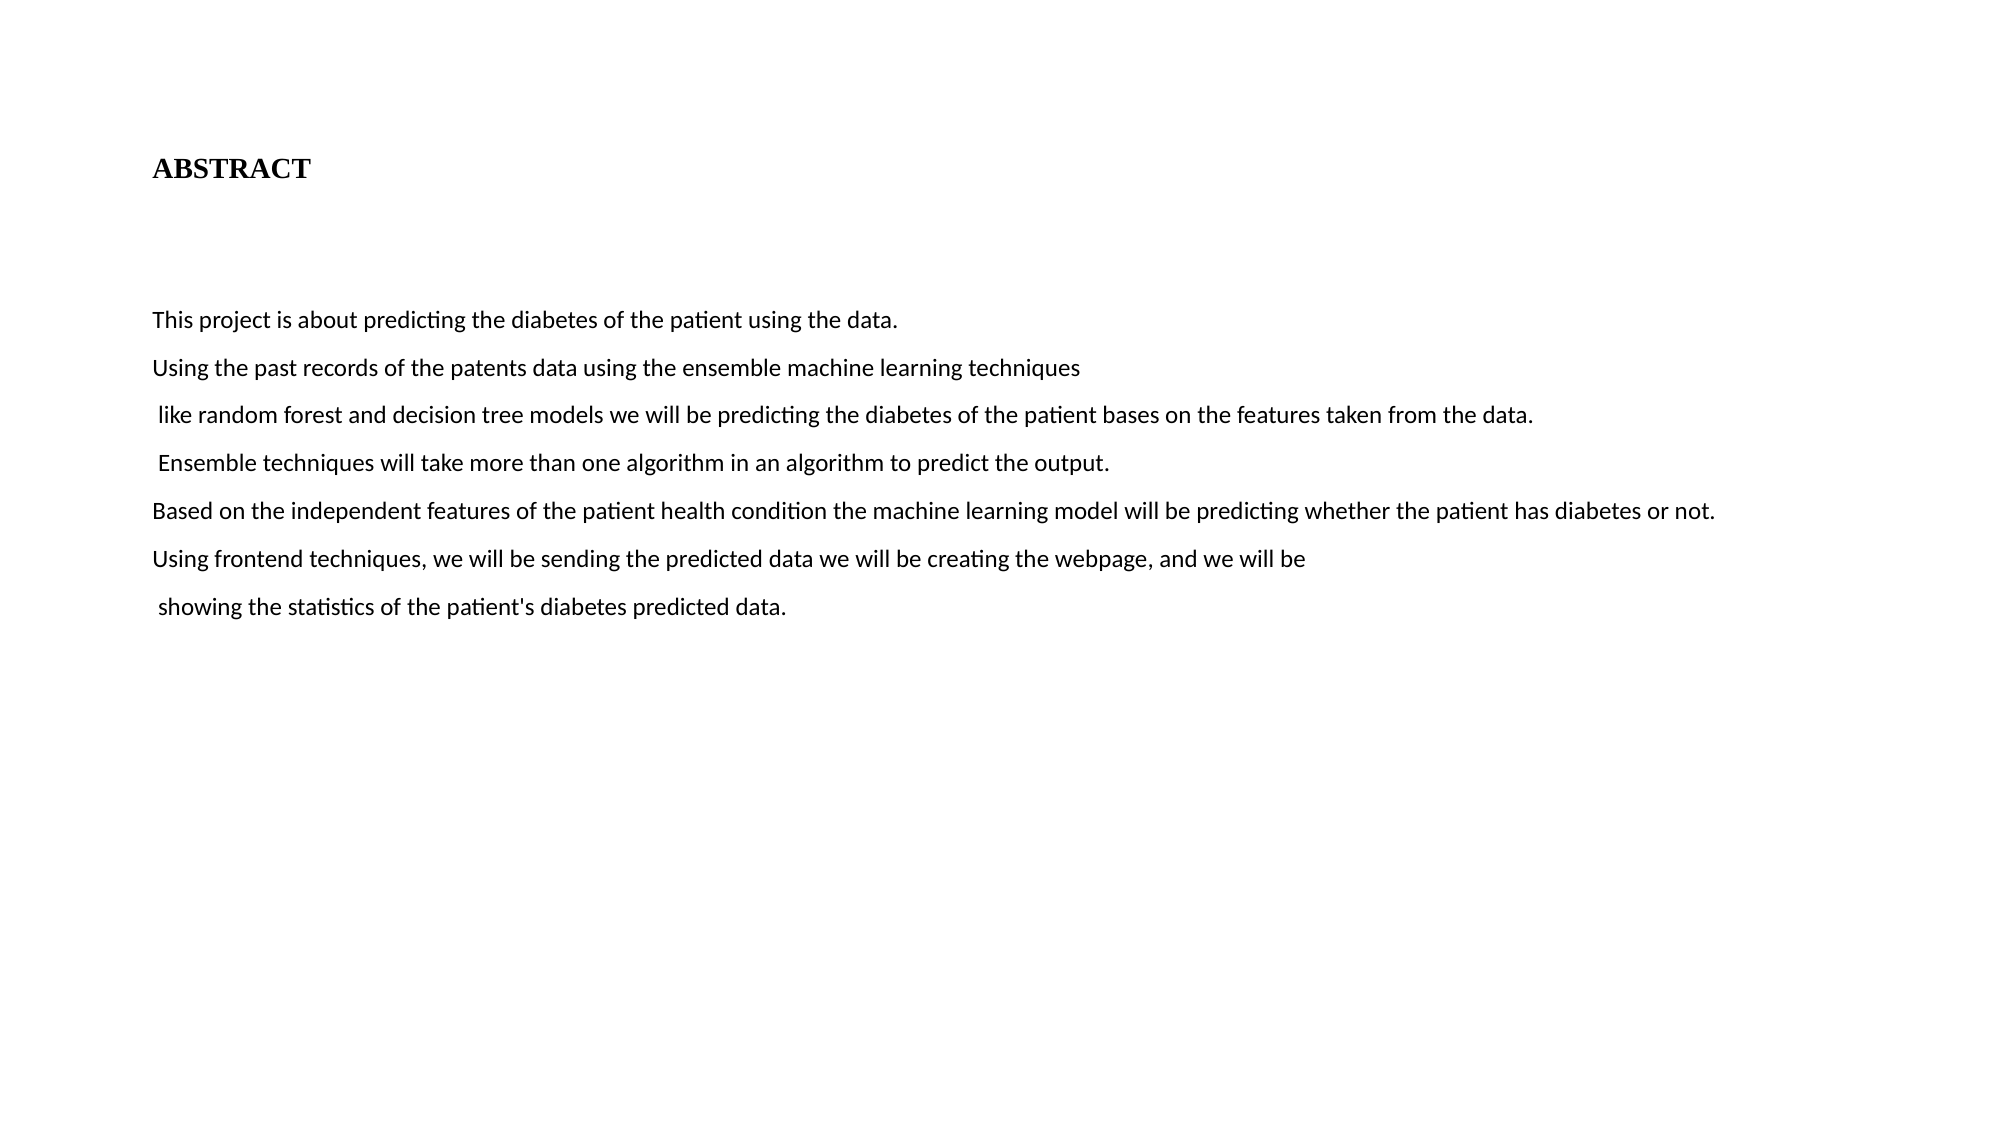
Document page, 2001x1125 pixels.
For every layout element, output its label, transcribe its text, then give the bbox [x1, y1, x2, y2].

list This project is about predicting the diabetes of the patient using the data. Using the past records of the patents data using the ensemble machine learning techniques like random forest and decision tree models we will be predicting the diabetes of the patient bases on the features taken from the data. Ensemble techniques will take more than one algorithm in an algorithm to predict the output. Based on the independent features of the patient health condition the machine learning model will be predicting whether the patient has diabetes or not. Using frontend techniques, we will be sending the predicted data we will be creating the webpage, and we will be showing the statistics of the patient's diabetes predicted data. [137, 299, 1863, 1014]
title ABSTRACT [137, 59, 1863, 278]
